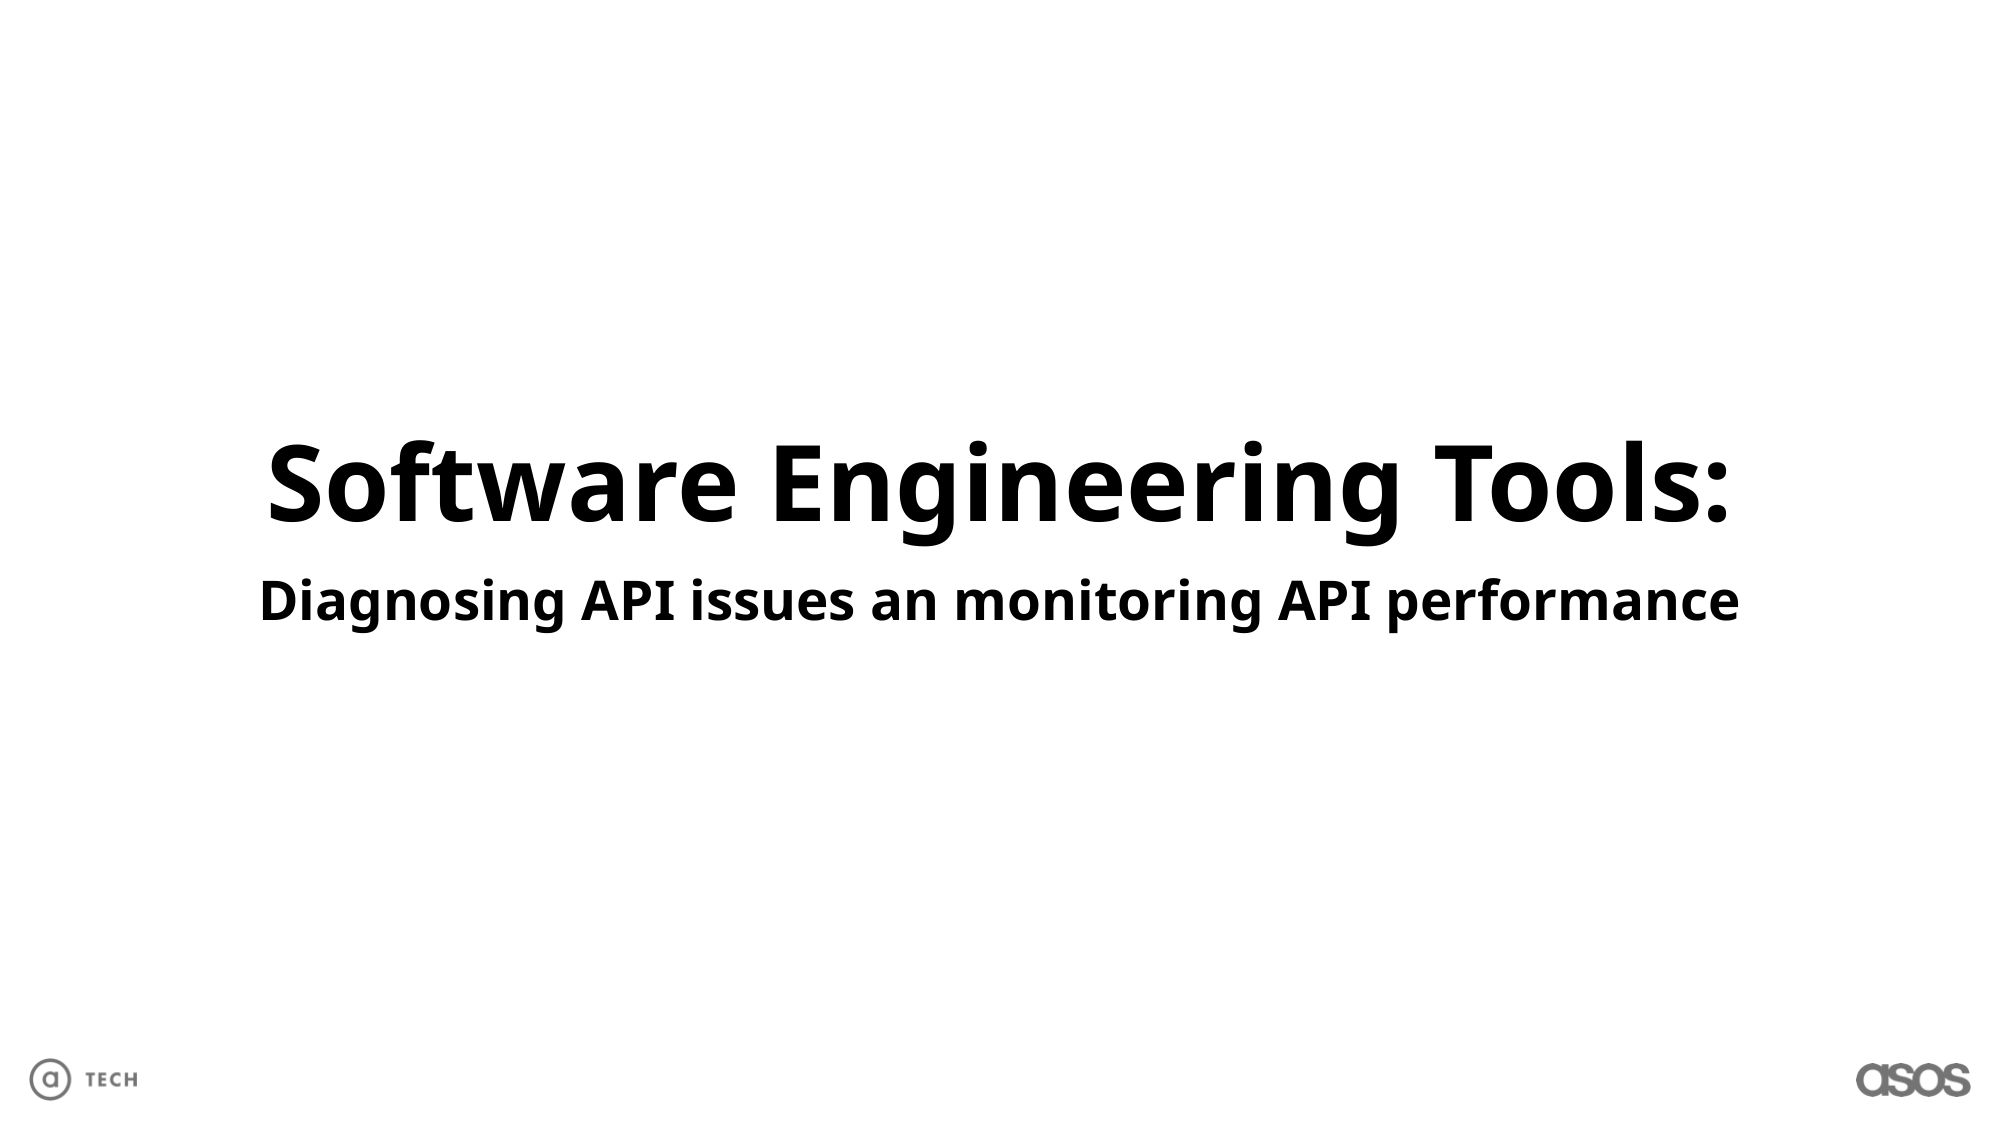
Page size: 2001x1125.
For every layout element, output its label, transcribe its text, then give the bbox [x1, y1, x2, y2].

list Software Engineering Tools: Diagnosing API issues an monitoring API performance [77, 410, 1923, 642]
